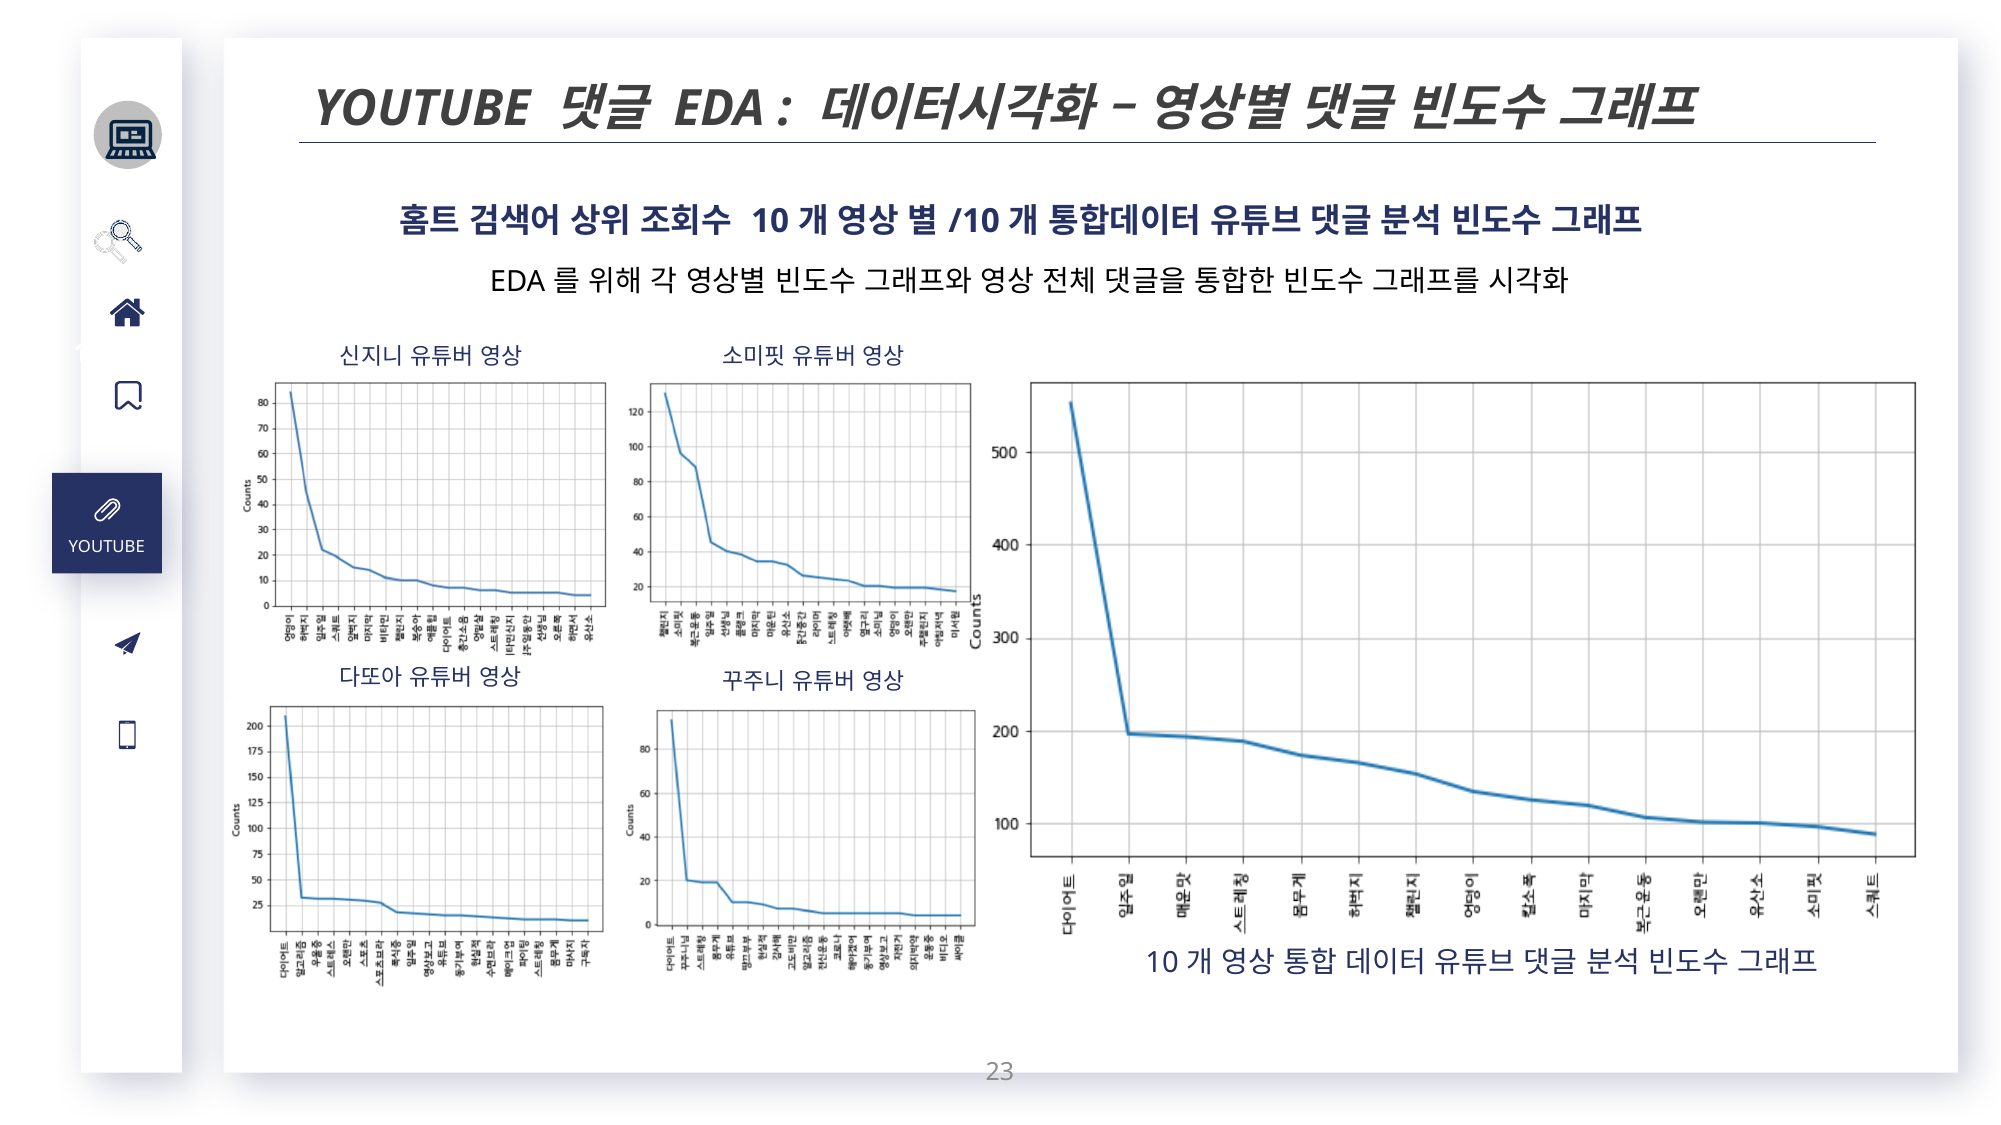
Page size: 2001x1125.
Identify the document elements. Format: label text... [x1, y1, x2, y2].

picture [95, 211, 155, 267]
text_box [225, 334, 1926, 1005]
table_cell EDA를 위해 각 영상별 빈도수 그래프와 영상 전체 댓글을 통합한 빈도수 그래프를 시각화 [377, 253, 1675, 307]
text_box YOUTUBE 댓글 EDA : 데이터시각화 – 영상별 댓글 빈도수 그래프 [223, 37, 1959, 1074]
slide_number 23 [774, 1042, 1225, 1103]
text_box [75, 37, 182, 1073]
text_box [51, 472, 162, 574]
table_header 홈트 검색어 상위 조회수 10개 영상 별/10개 통합데이터 유튜브 댓글 분석 빈도수 그래프 [377, 188, 1675, 247]
